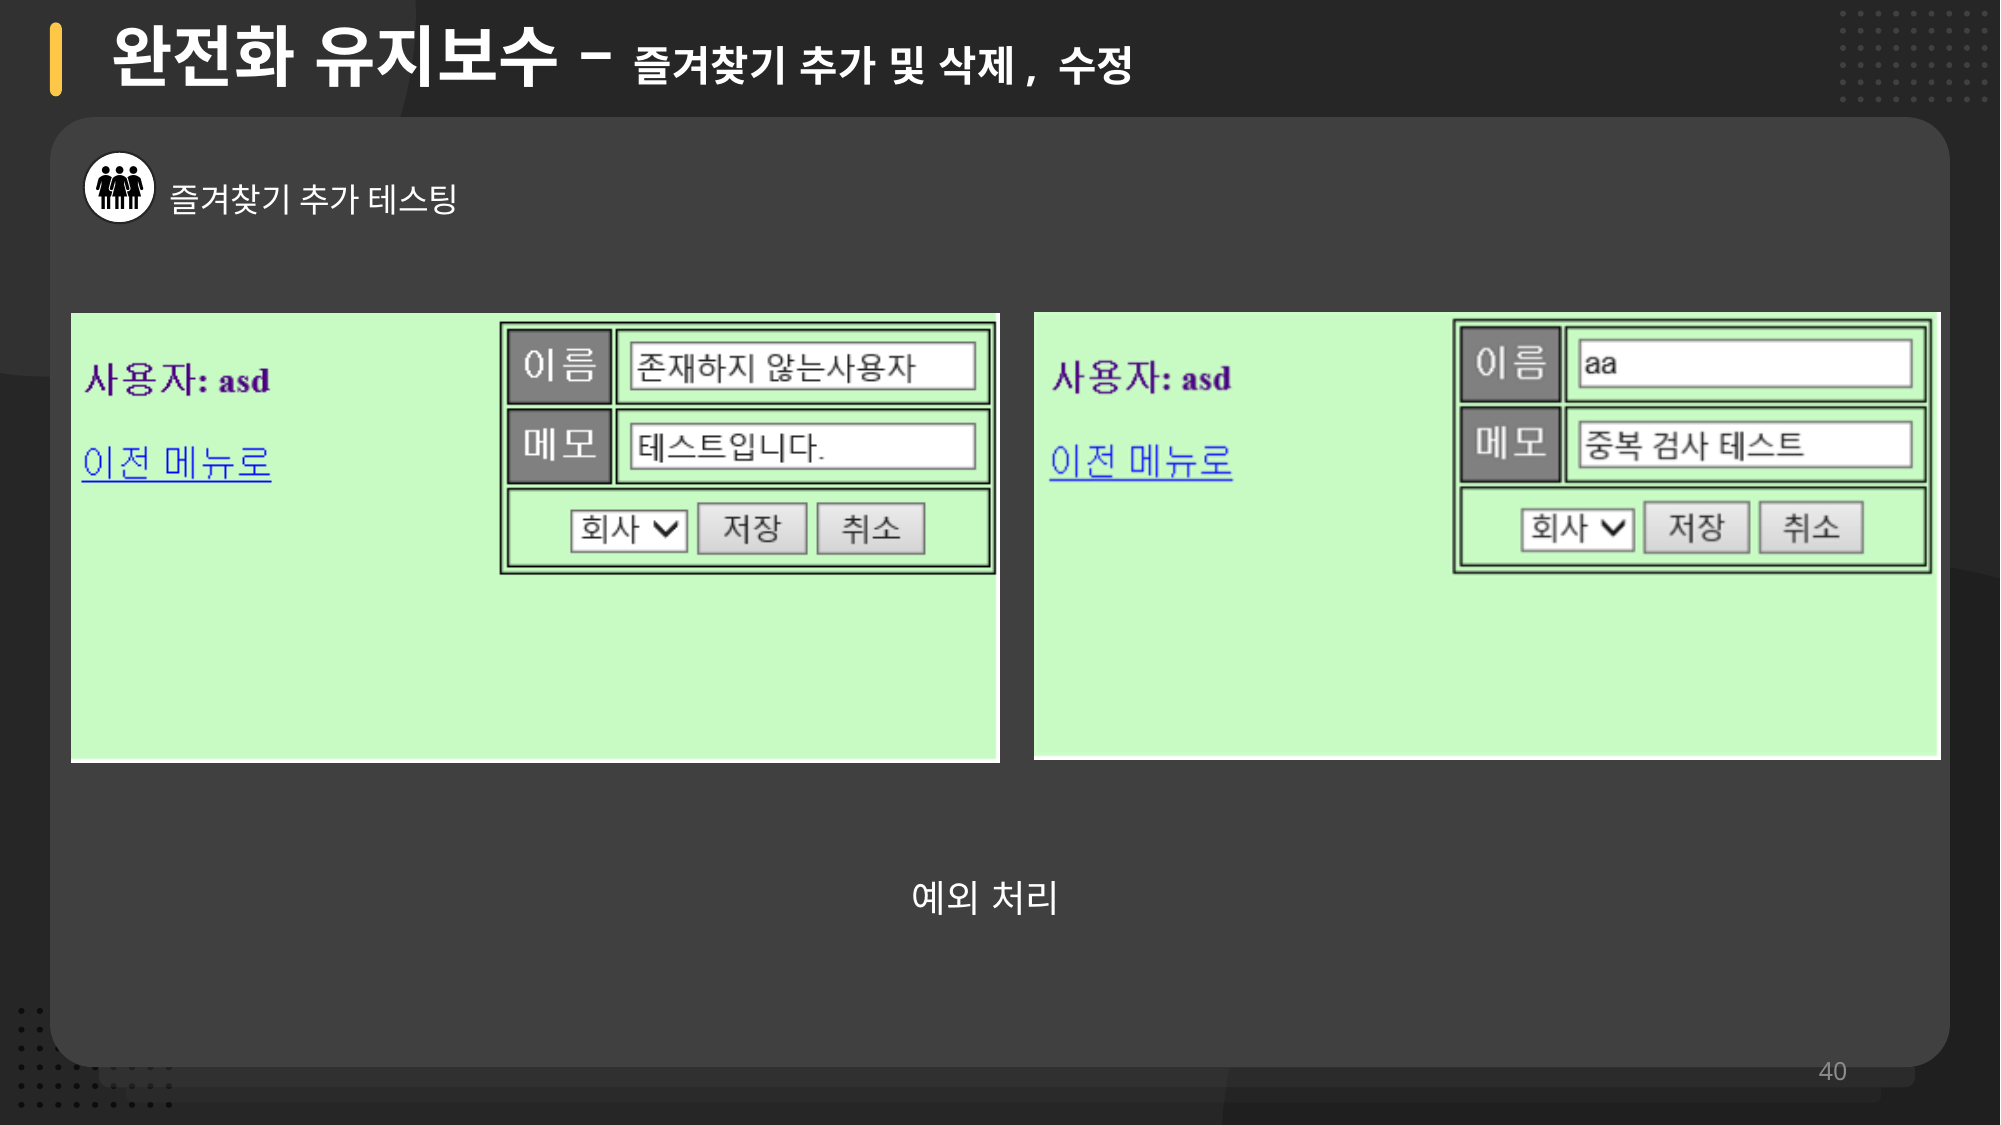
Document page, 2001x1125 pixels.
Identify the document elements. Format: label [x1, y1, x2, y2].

text_box [83, 151, 156, 224]
picture [71, 313, 1000, 763]
text_box [0, 0, 2000, 1125]
picture [1034, 312, 1941, 760]
